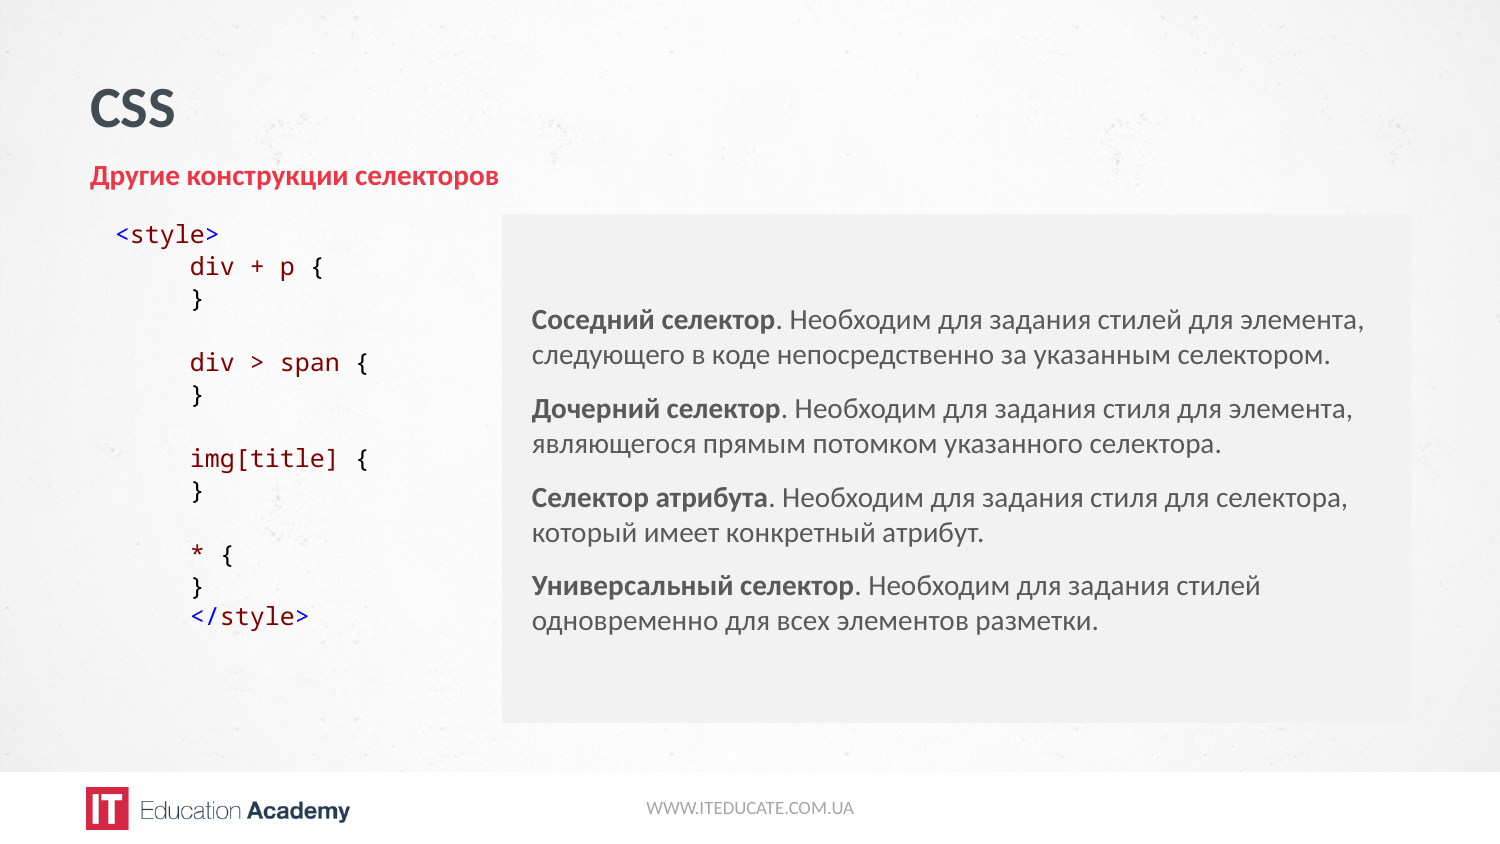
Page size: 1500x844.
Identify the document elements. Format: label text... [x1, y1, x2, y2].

picture [0, 0, 1500, 772]
footer WWW.ITEDUCATE.COM.UA [512, 784, 988, 830]
title CSS [74, 34, 1426, 148]
text_box <style> div + p { } div > span { } img[title] { } * { } </style> [100, 209, 449, 638]
text_box Соседний селектор. Необходим для задания стилей для элемента, следующего в коде непосредственно за указанным селектором. Дочерний селектор. Необходим для задания стиля для элемента, являющегося прямым потомком указанного селектора. Селектор атрибута. Необходим для задания стиля для селектора, который имеет конкретный атрибут. Универсальный селектор. Необходим для задания стилей одновременно для всех элементов разметки. [501, 214, 1412, 723]
list Другие конструкции селекторов [74, 148, 1442, 210]
picture [85, 787, 350, 830]
